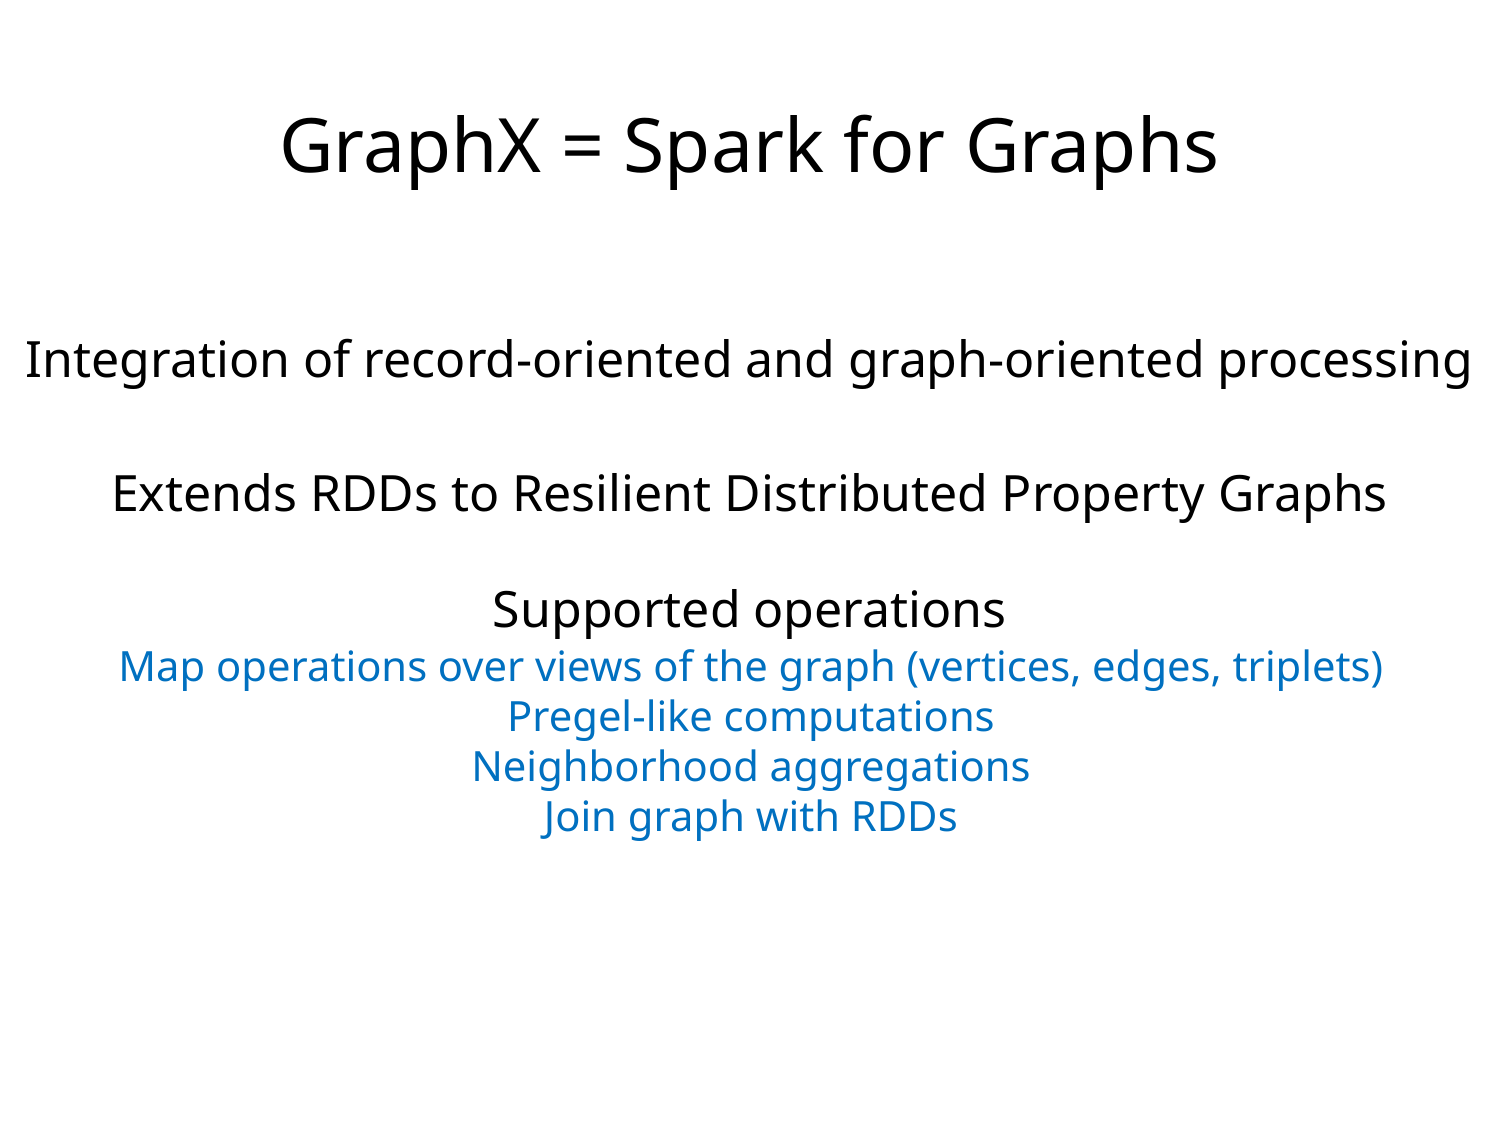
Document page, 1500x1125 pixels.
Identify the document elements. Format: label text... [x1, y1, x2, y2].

text_box GraphX = Spark for Graphs [0, 90, 1500, 203]
text_box Map operations over views of the graph (vertices, edges, triplets) Pregel-like computations Neighborhood aggregations Join graph with RDDs [0, 632, 1500, 848]
text_box Extends RDDs to Resilient Distributed Property Graphs [0, 454, 1500, 529]
text_box Integration of record-oriented and graph-oriented processing [0, 319, 1500, 395]
text_box Supported operations [0, 570, 1500, 632]
